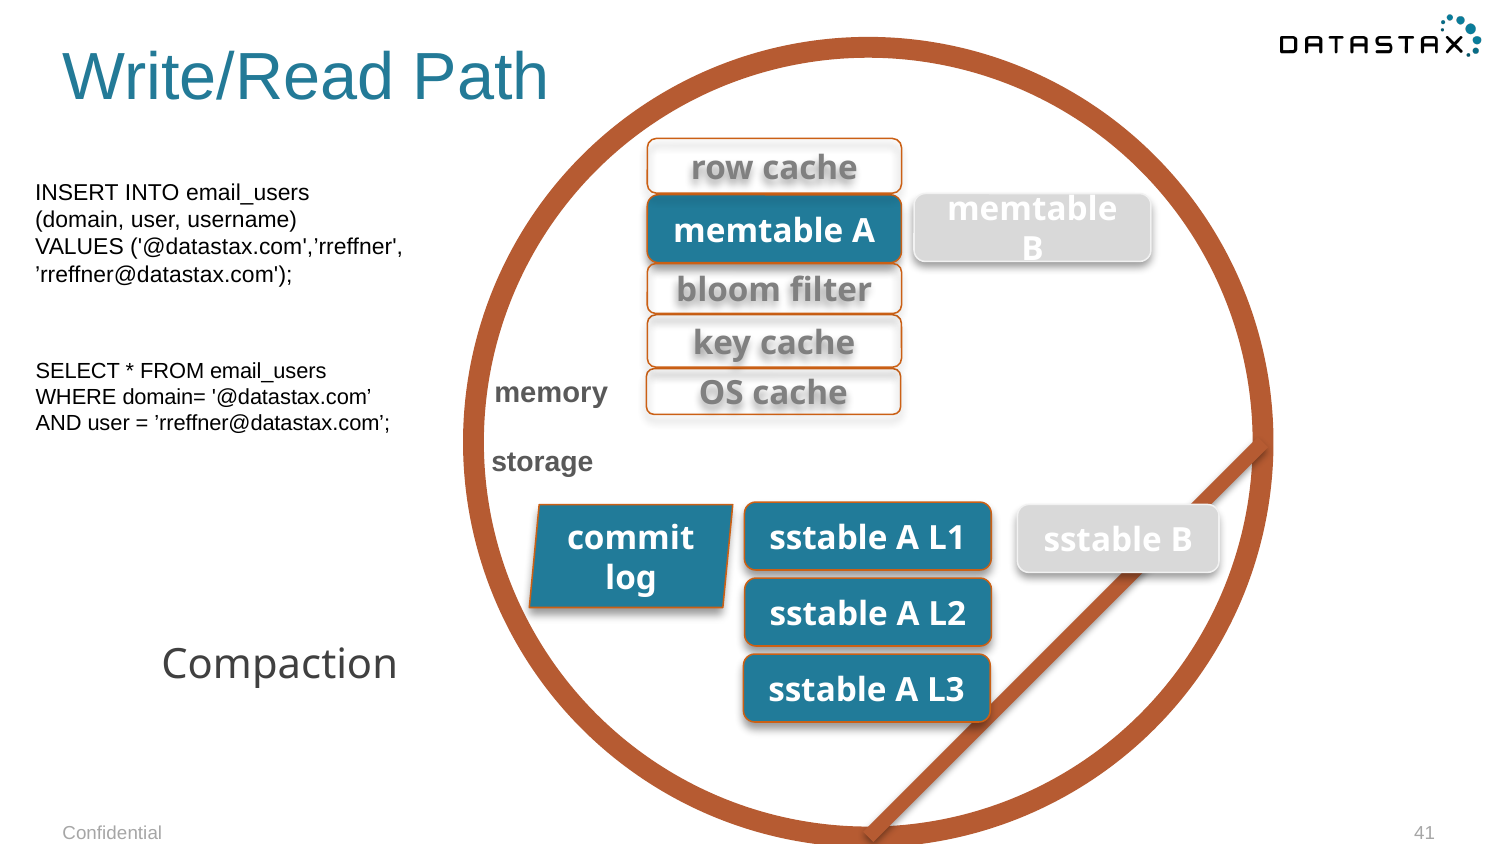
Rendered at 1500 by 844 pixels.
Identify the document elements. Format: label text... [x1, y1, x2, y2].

text_box [471, 45, 1265, 839]
text_box sstable A L3 [742, 653, 992, 723]
text_box key cache [646, 321, 903, 368]
slide_number 41 [1110, 820, 1436, 844]
title Write/Read Path [62, 32, 1300, 118]
text_box memory [479, 365, 643, 413]
text_box sstable A L2 [743, 577, 993, 647]
text_box storage [476, 455, 743, 485]
text_box storage [476, 435, 743, 441]
text_box commit log [528, 503, 734, 609]
text_box row cache [646, 137, 903, 194]
footer Confidential [62, 820, 638, 844]
text_box bloom filter [646, 262, 903, 315]
picture [1273, 7, 1485, 70]
text_box memtable A [646, 201, 903, 263]
text_box OS cache [645, 376, 902, 416]
text_box SELECT * FROM email_users WHERE domain= '@datastax.com’ AND user = ’rreffner@datastax.com’; [29, 350, 436, 471]
text_box sstable B [1016, 503, 1220, 574]
text_box memtable B [913, 192, 1152, 263]
text_box Compaction [154, 630, 436, 751]
text_box INSERT INTO email_users (domain, user, username) VALUES ('@datastax.com',’rreffner', ’rreffner@datastax.com'); [28, 170, 622, 234]
text_box sstable A L1 [743, 501, 993, 571]
